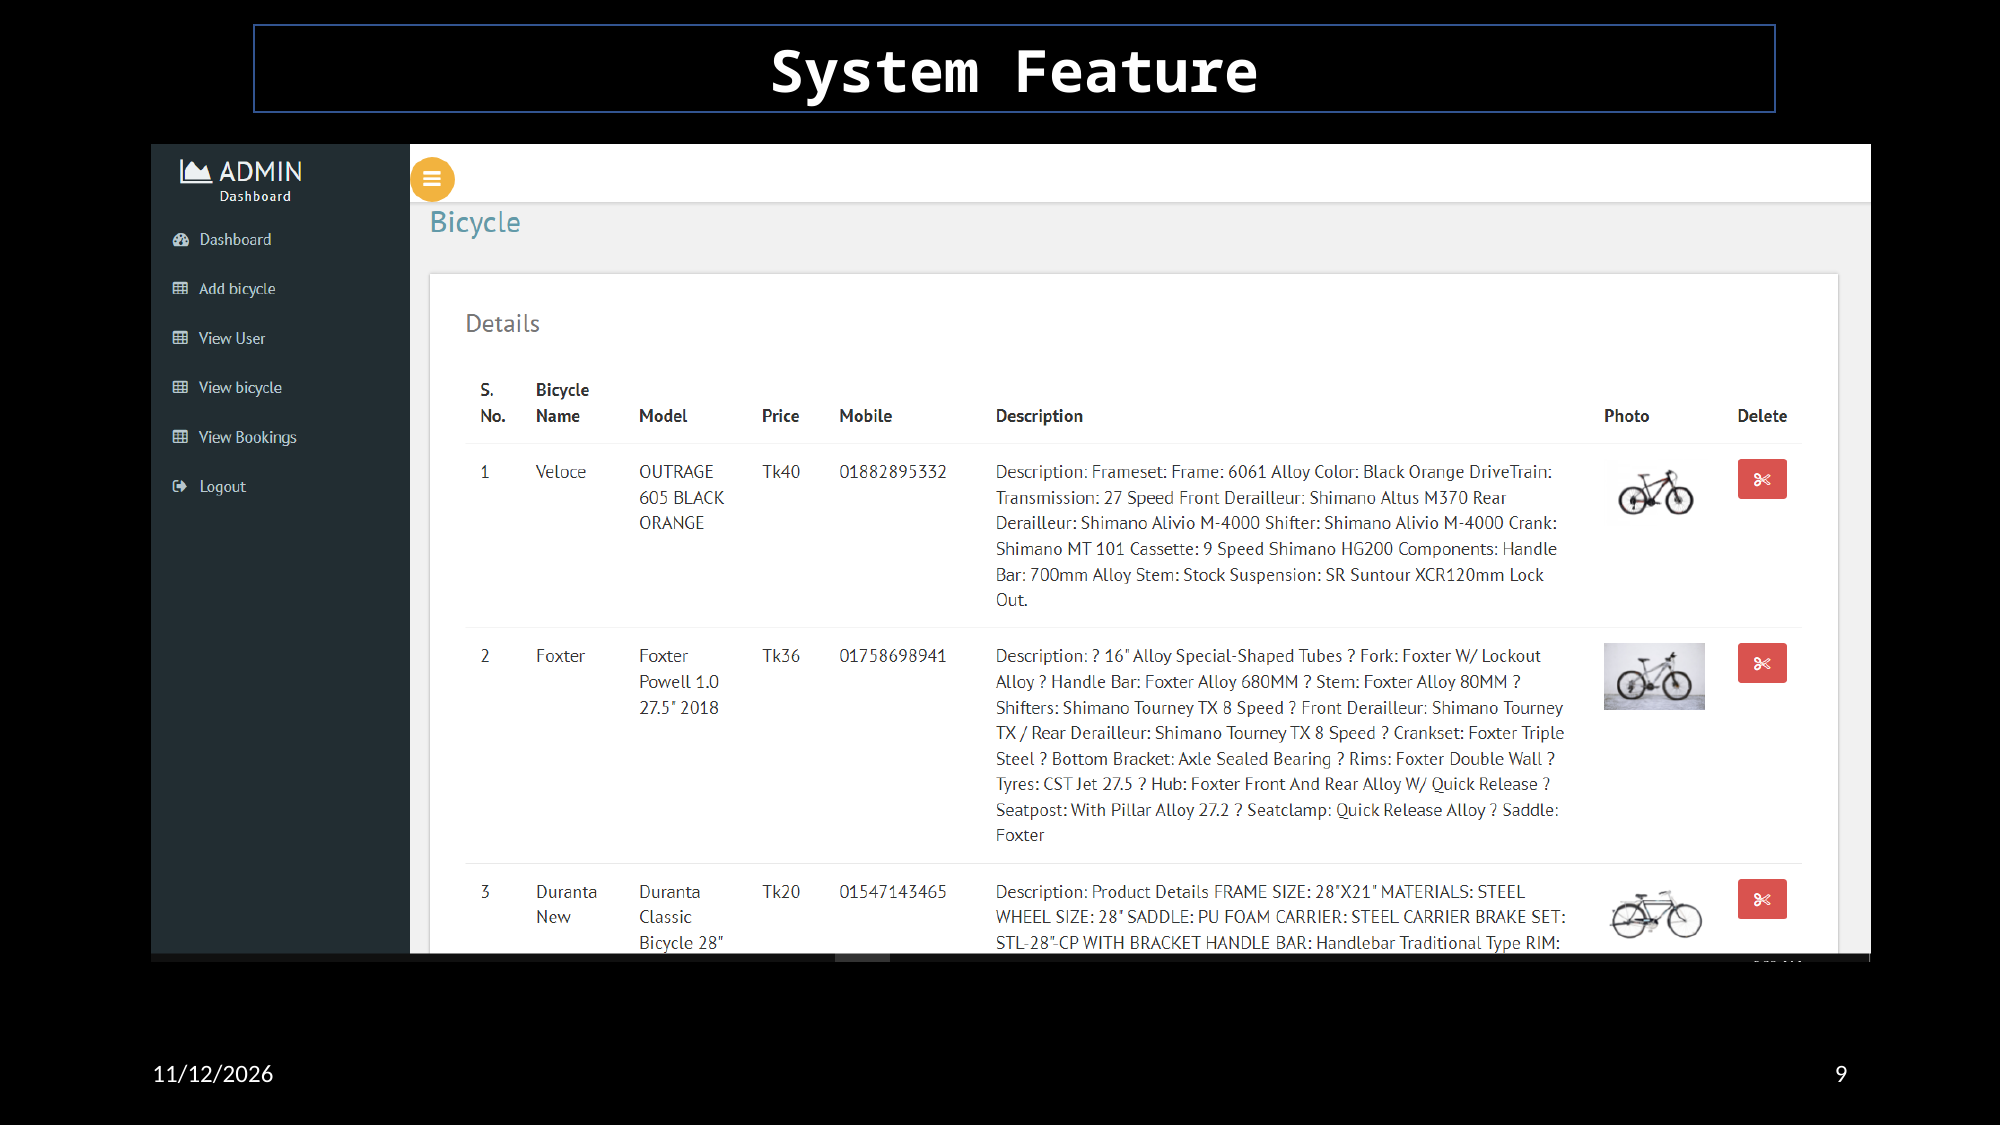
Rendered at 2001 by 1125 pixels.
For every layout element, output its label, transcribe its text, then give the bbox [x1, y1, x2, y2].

text_box System Feature [253, 24, 1776, 113]
slide_number 9 [1412, 1042, 1863, 1103]
picture [151, 144, 1871, 962]
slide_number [137, 1042, 588, 1103]
